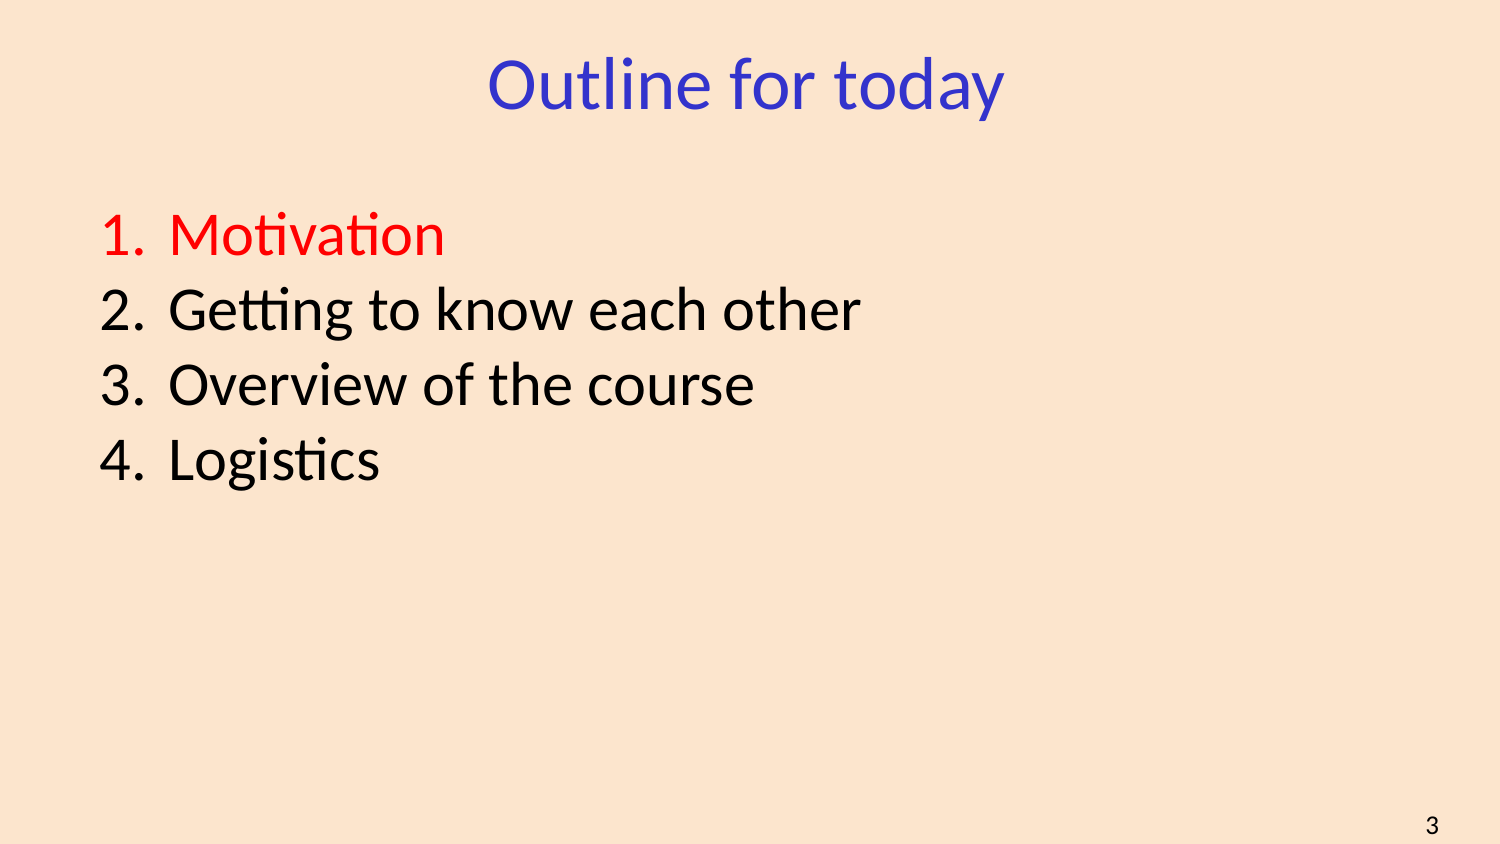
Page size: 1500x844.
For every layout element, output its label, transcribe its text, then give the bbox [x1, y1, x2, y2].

list Motivation Getting to know each other Overview of the course Logistics [87, 187, 1426, 844]
slide_number ‹#› [1372, 802, 1492, 827]
title Outline for today [112, 0, 1388, 160]
